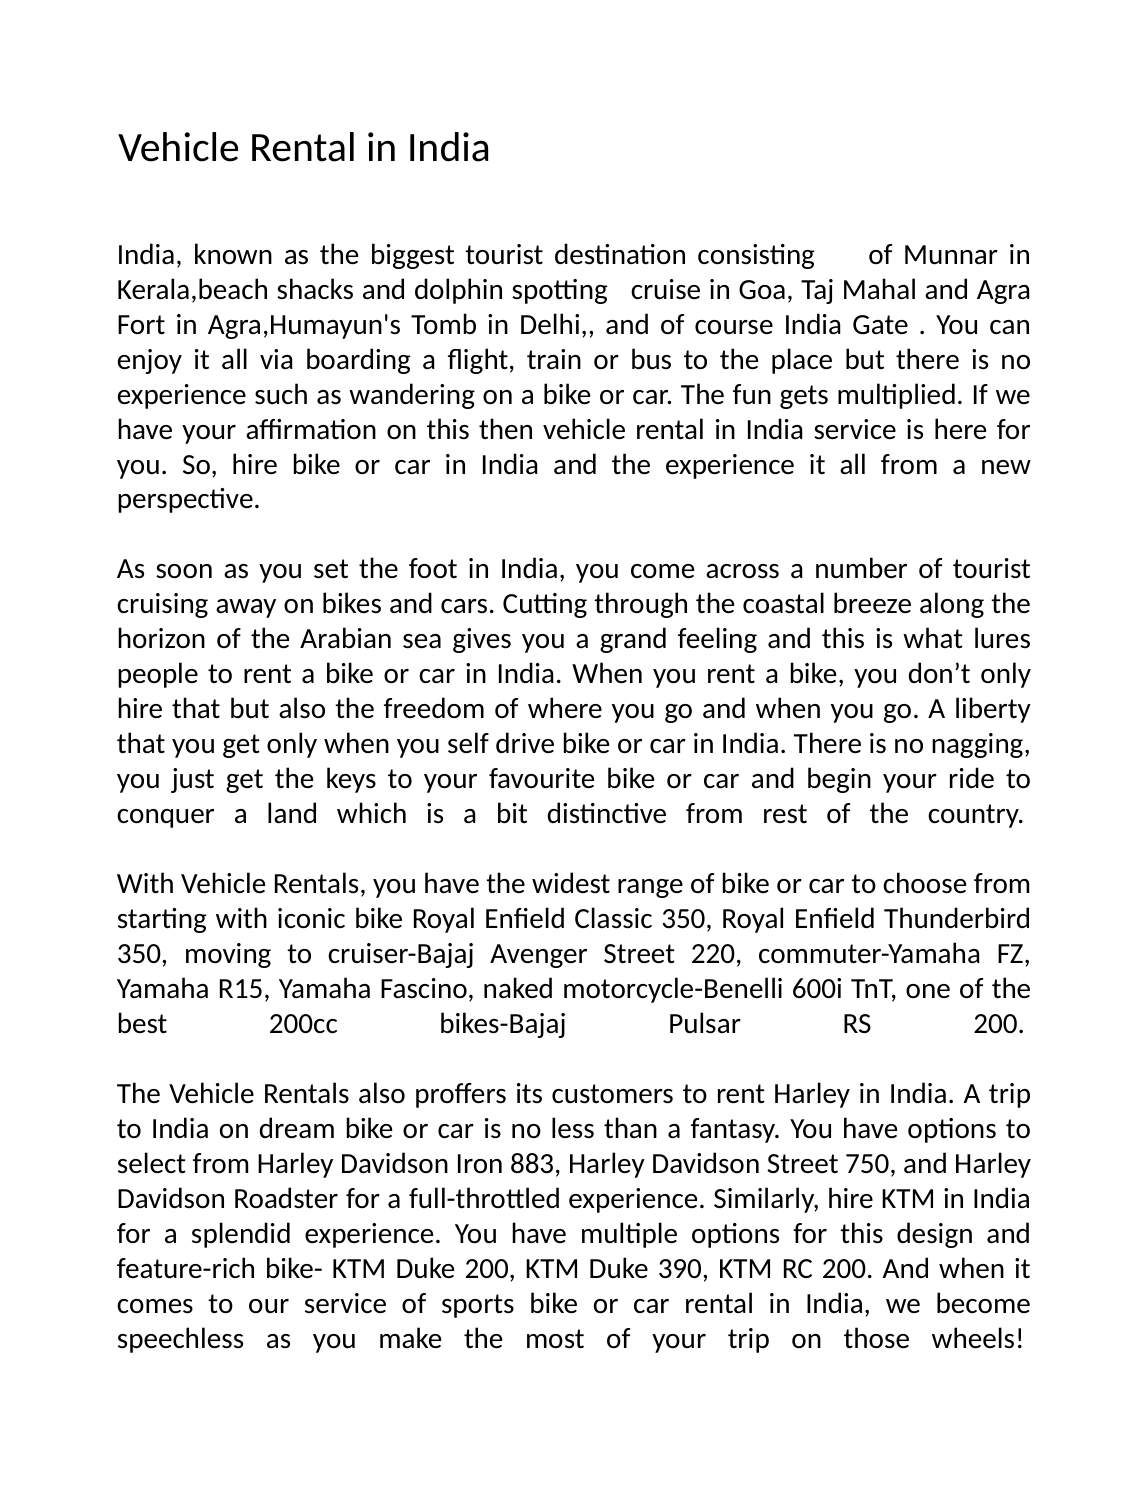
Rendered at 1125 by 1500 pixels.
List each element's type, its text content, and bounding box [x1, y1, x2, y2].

text_box Vehicle Rental in India [103, 112, 764, 177]
title India, known as the biggest tourist destination consisting of Munnar in Kerala,beach shacks and dolphin spotting cruise in Goa, Taj Mahal and Agra Fort in Agra,Humayun's Tomb in Delhi,, and of course India Gate . You can enjoy it all via boarding a flight, train or bus to the place but there is no experience such as wandering on a bike or car. The fun gets multiplied. If we have your affirmation on this then vehicle rental in India service is here for you. So, hire bike or car in India and the experience it all from a new perspective. As soon as you set the foot in India, you come across a number of tourist cruising away on bikes and cars. Cutting through the coastal breeze along the horizon of the Arabian sea gives you a grand feeling and this is what lures people to rent a bike or car in India. When you rent a bike, you don’t only hire that but also the freedom of where you go and when you go. A liberty that you get only when you self drive bike or car in India. There is no nagging, you just get the keys to your favourite bike or car and begin your ride to conquer a land which is a bit distinctive from rest of the country. With Vehicle Rentals, you have the widest range of bike or car to choose from starting with iconic bike Royal Enfield Classic 350, Royal Enfield Thunderbird 350, moving to cruiser-Bajaj Avenger Street 220, commuter-Yamaha FZ, Yamaha R15, Yamaha Fascino, naked motorcycle-Benelli 600i TnT, one of the best 200cc bikes-Bajaj Pulsar RS 200. The Vehicle Rentals also proffers its customers to rent Harley in India. A trip to India on dream bike or car is no less than a fantasy. You have options to select from Harley Davidson Iron 883, Harley Davidson Street 750, and Harley Davidson Roadster for a full-throttled experience. Similarly, hire KTM in India for a splendid experience. You have multiple options for this design and feature-rich bike- KTM Duke 200, KTM Duke 390, KTM RC 200. And when it comes to our service of sports bike or car rental in India, we become speechless as you make the most of your trip on those wheels! [101, 194, 1047, 1495]
